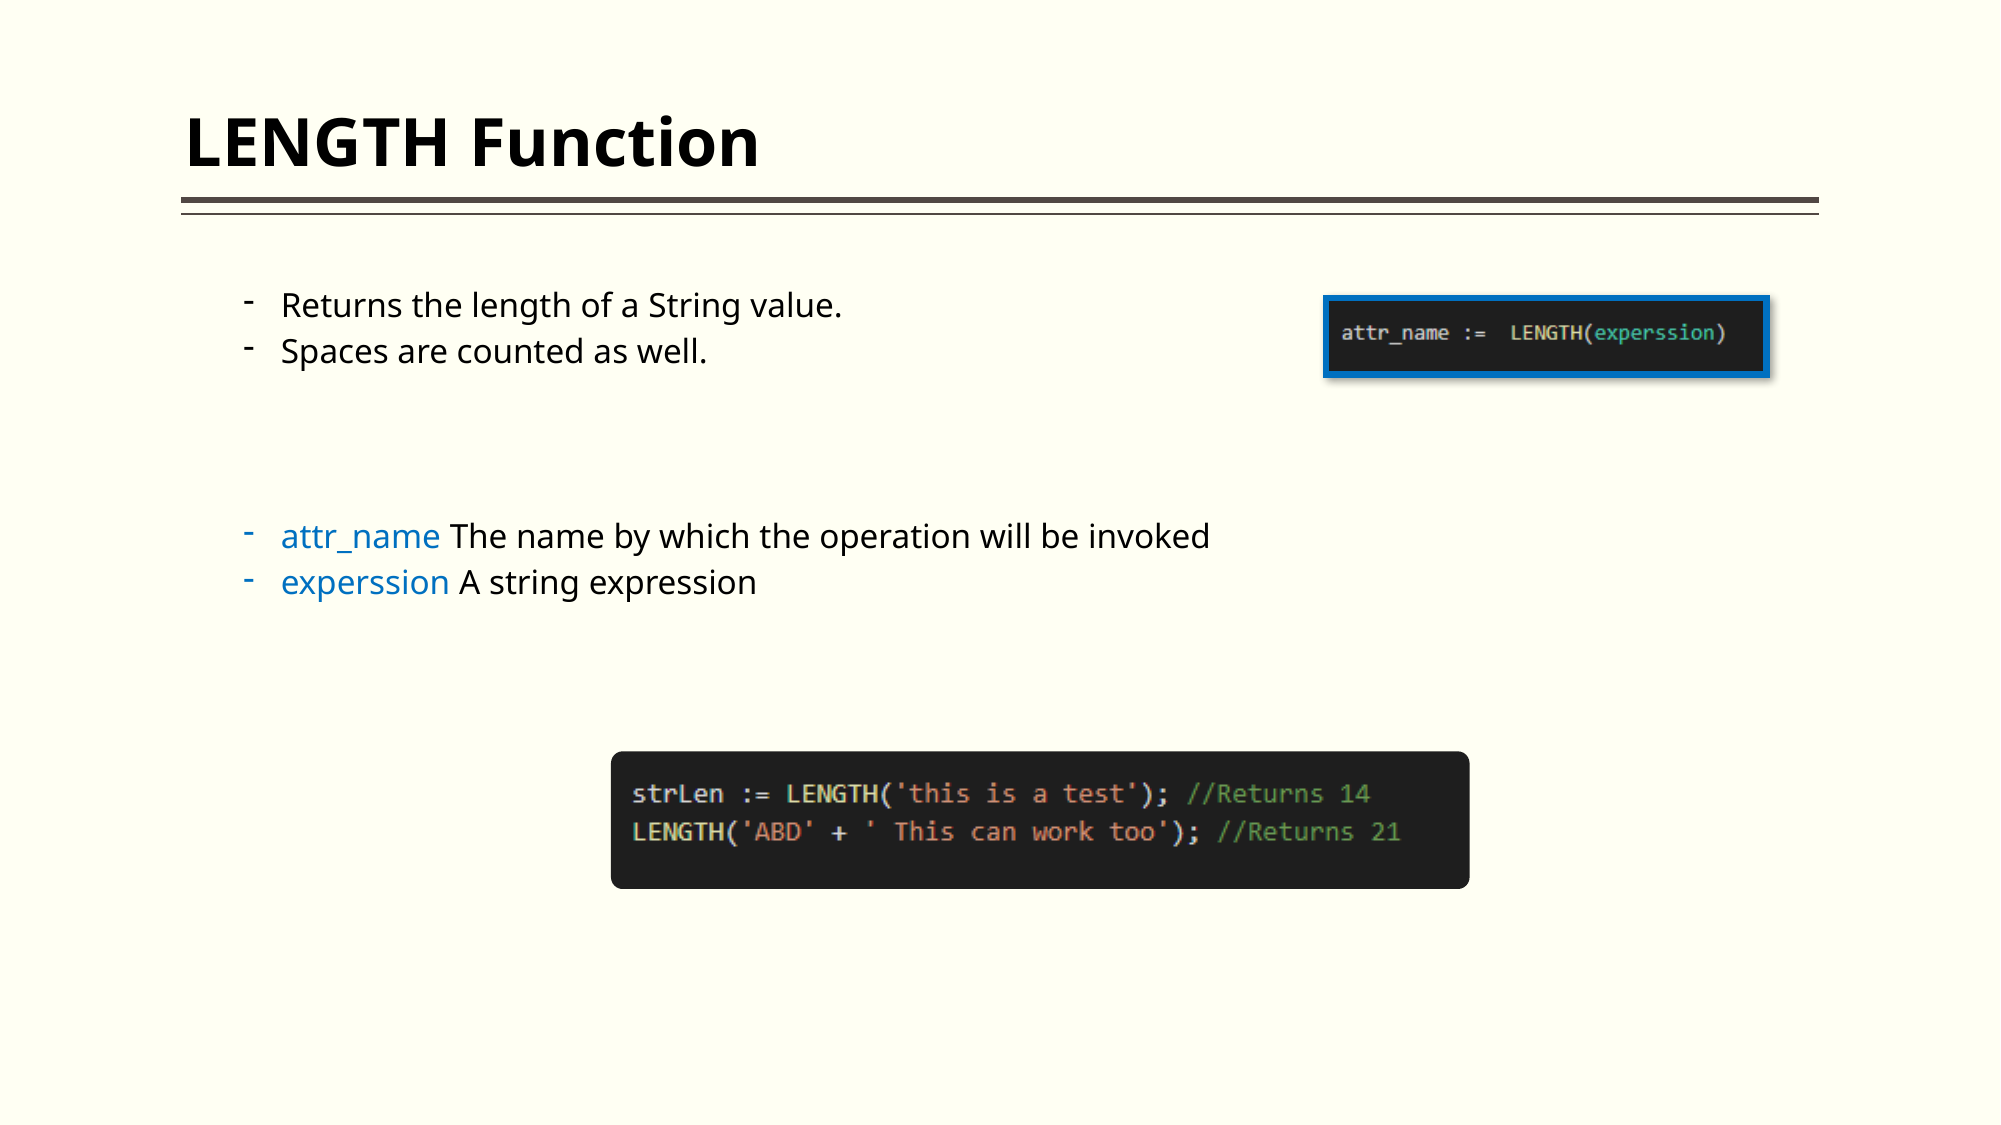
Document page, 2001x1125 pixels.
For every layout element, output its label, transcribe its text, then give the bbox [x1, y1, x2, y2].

picture [610, 751, 1470, 890]
text_box LENGTH Function [184, 108, 1271, 182]
picture [1329, 300, 1764, 372]
text_box Returns the length of a String value. Spaces are counted as well. attr_name The name by which the operation will be invoked experssion A string expression [153, 281, 1547, 607]
